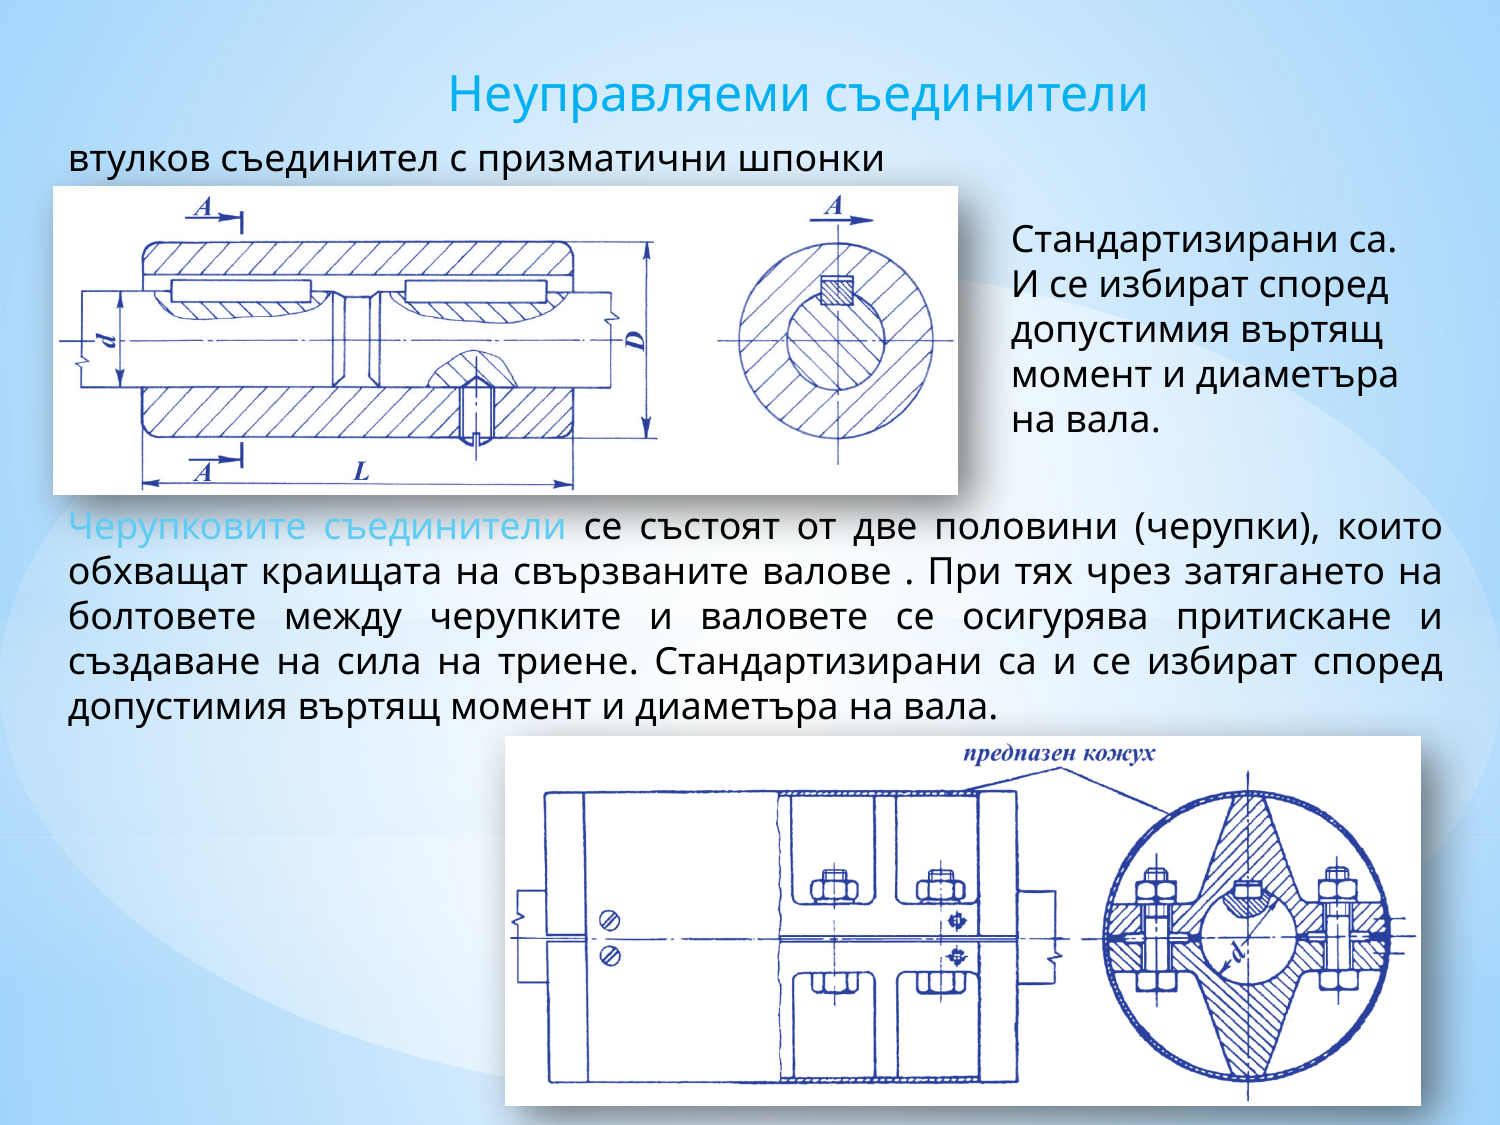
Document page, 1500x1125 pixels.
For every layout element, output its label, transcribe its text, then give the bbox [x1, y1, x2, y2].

list Неуправляеми съединители [117, 53, 1463, 149]
text_box Стандартизирани са. И се избират според допустимия въртящ момент и диаметъра на вала. [996, 208, 1428, 448]
picture [505, 736, 1421, 1107]
text_box втулков съединител с призматични шпонки [53, 126, 913, 185]
text_box Черупковите съединители се състоят от две половини (черупки), които обхващат краищата на свързваните валове . При тях чрез затягането на болтовете между черупките и валовете се осигурява притискане и създаване на сила на триене. Стандартизирани са и се избират според допустимия въртящ момент и диаметъра на вала. [53, 494, 1459, 735]
picture [52, 186, 959, 495]
